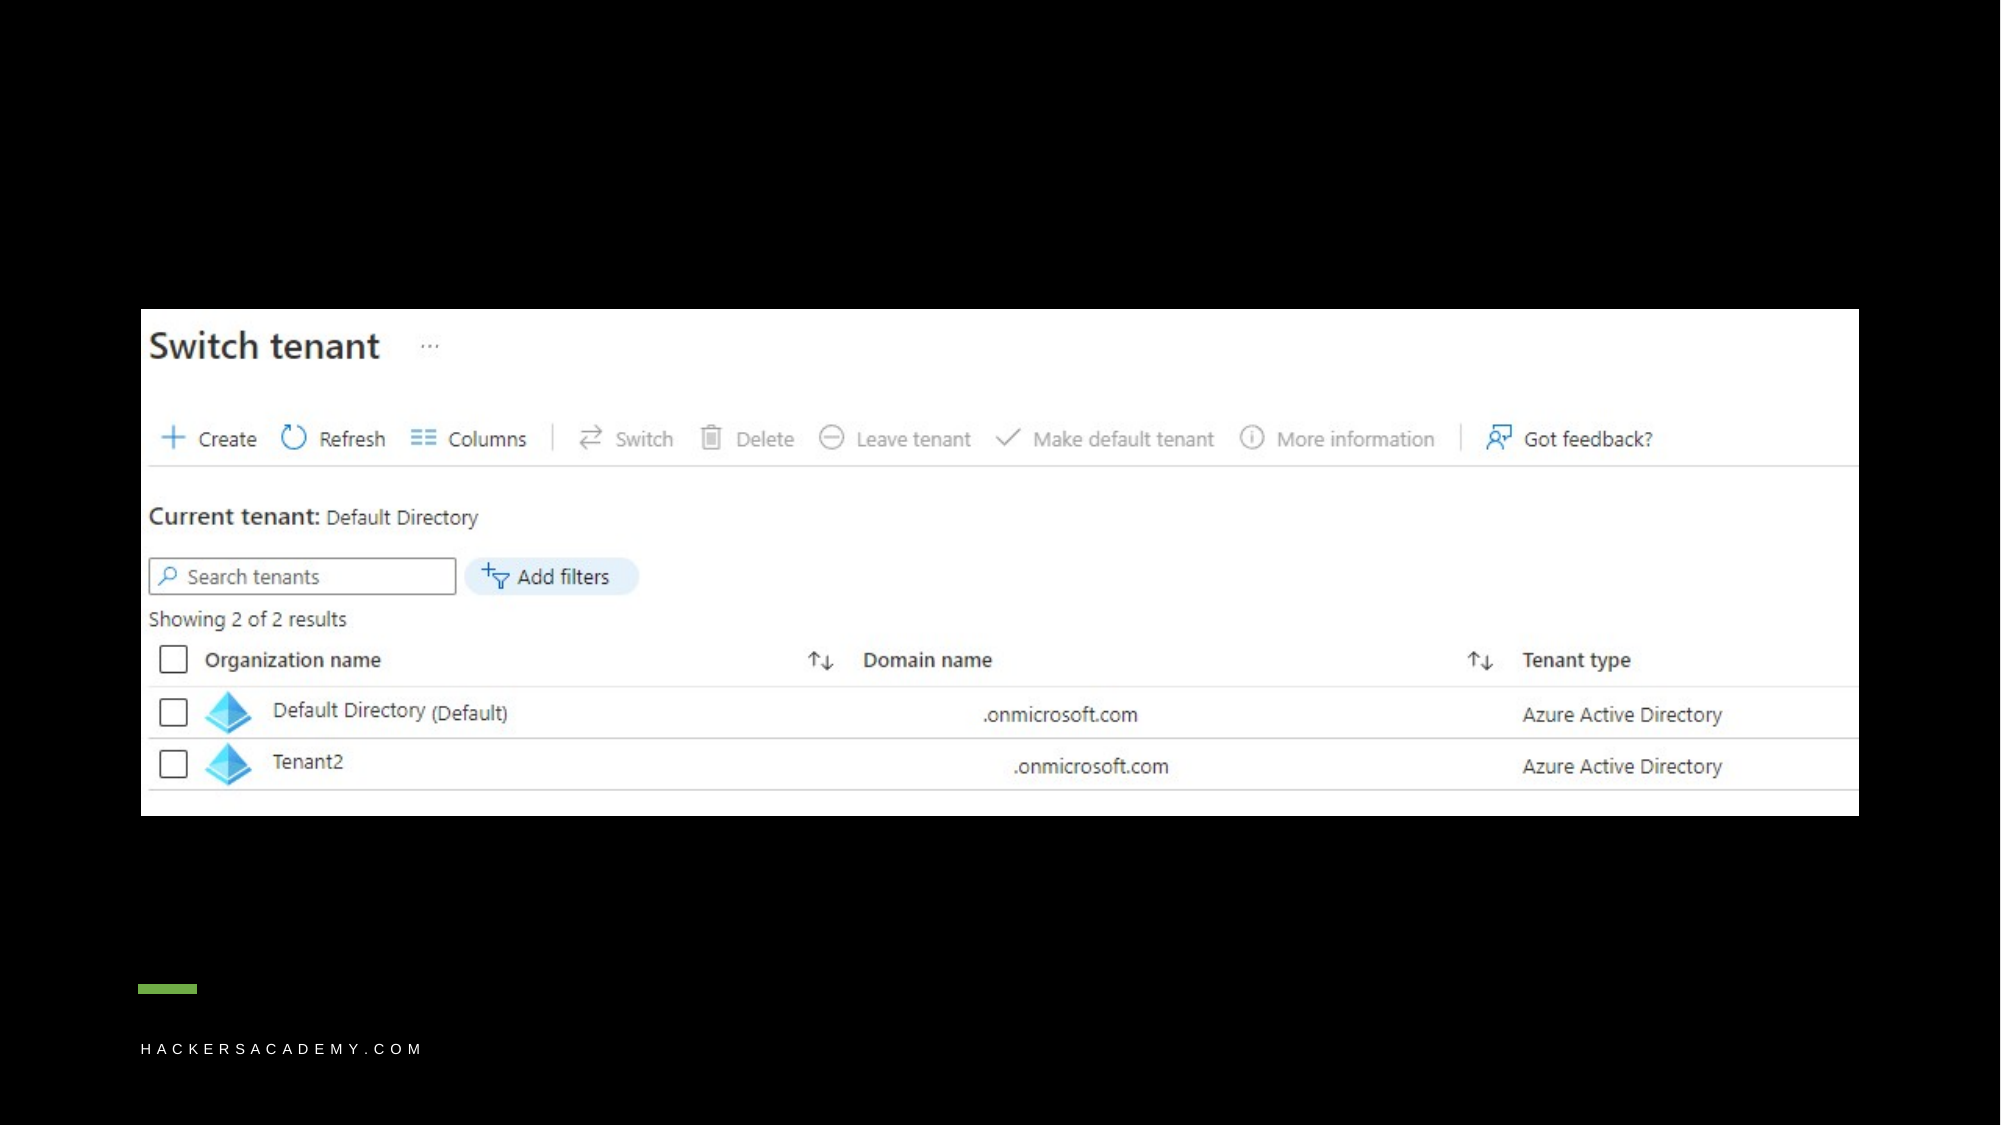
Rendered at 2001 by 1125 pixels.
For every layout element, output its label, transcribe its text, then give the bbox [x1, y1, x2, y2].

picture [141, 309, 1859, 816]
text_box H A C K E R S A C A D E M Y . C O M [138, 1038, 426, 1058]
